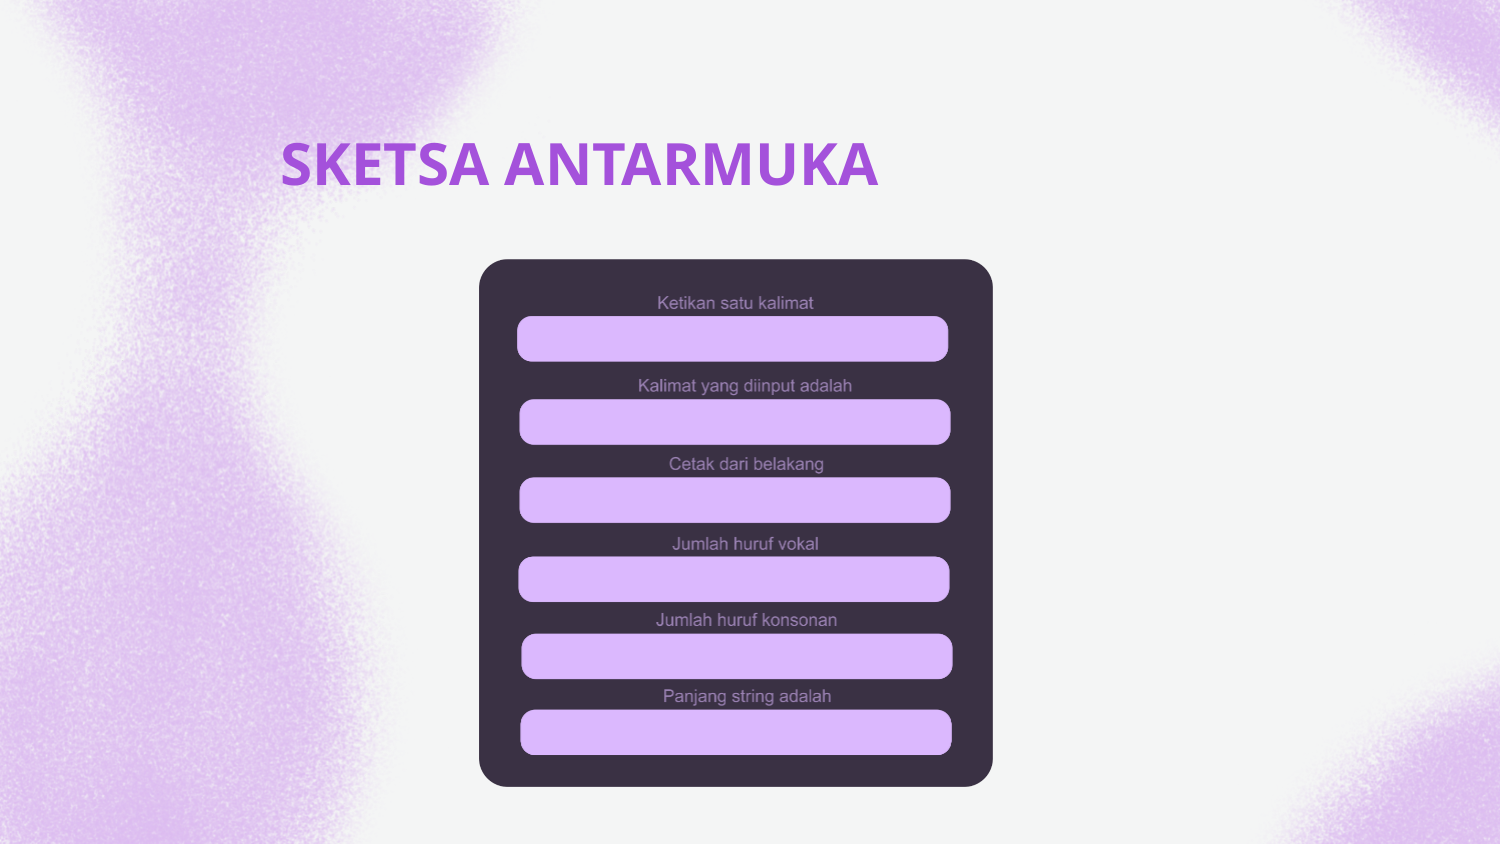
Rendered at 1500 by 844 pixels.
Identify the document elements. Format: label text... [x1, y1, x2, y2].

title SKETSA ANTARMUKA [265, 111, 1208, 203]
picture [0, 0, 1500, 844]
